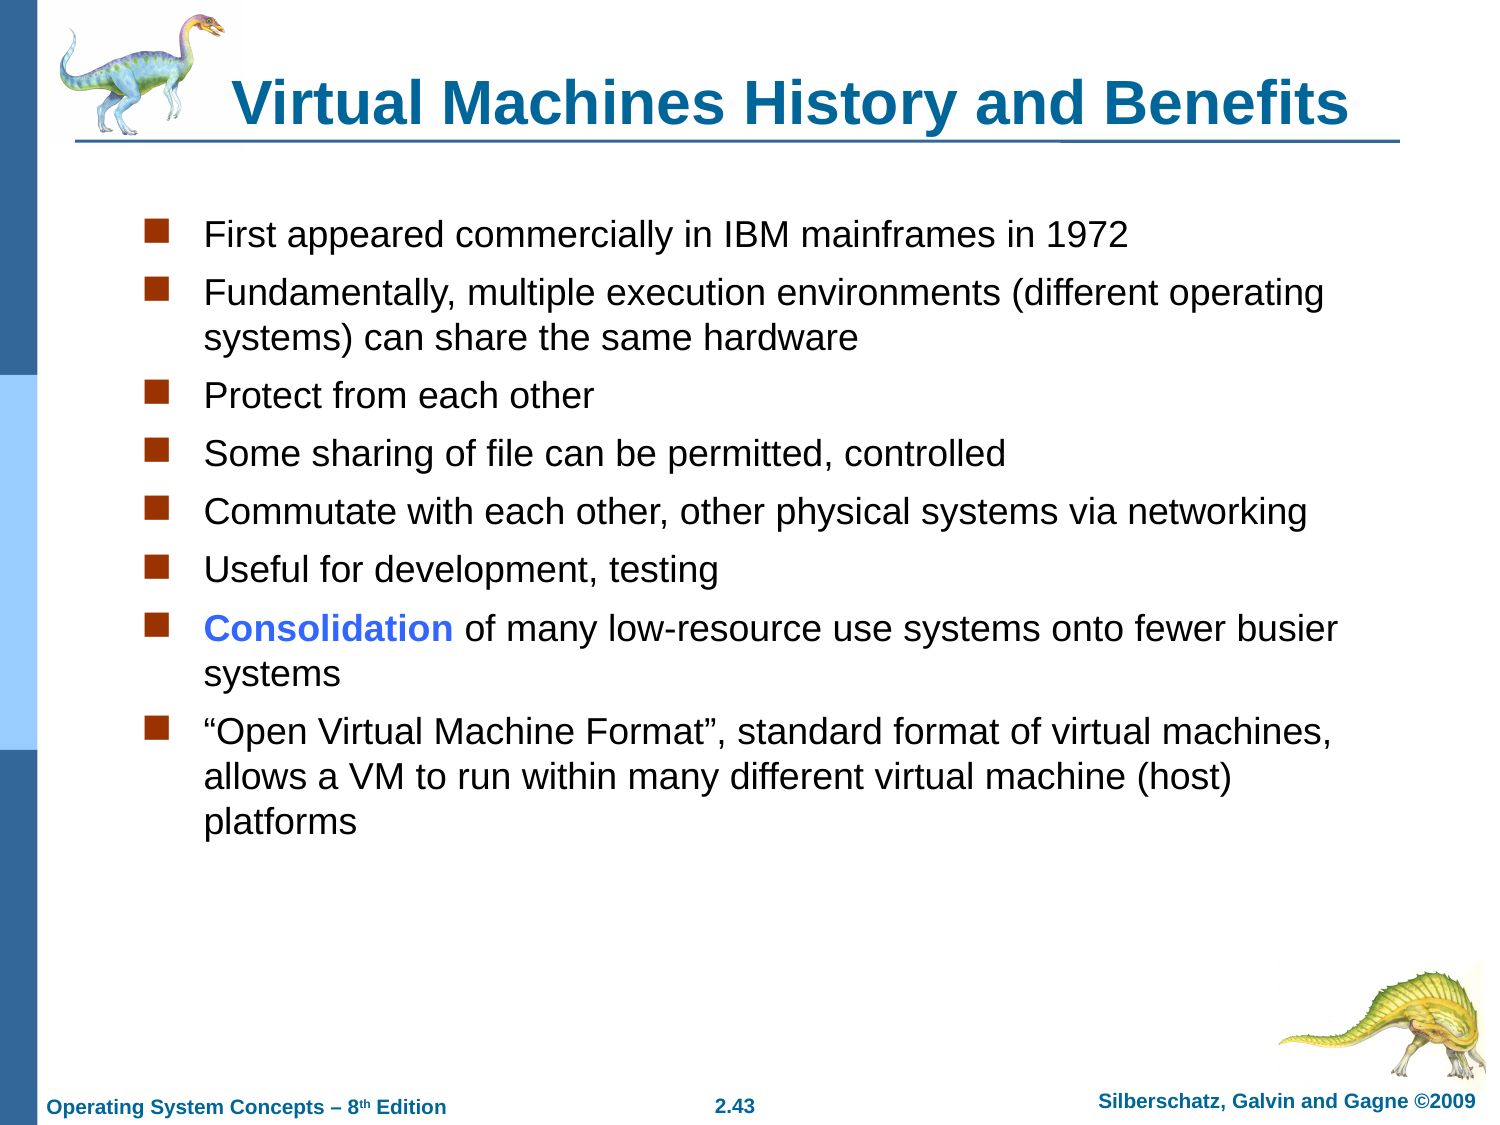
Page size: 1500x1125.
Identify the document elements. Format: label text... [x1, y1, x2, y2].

picture [1275, 959, 1486, 1090]
list First appeared commercially in IBM mainframes in 1972 Fundamentally, multiple execution environments (different operating systems) can share the same hardware Protect from each other Some sharing of file can be permitted, controlled Commutate with each other, other physical systems via networking Useful for development, testing Consolidation of many low-resource use systems onto fewer busier systems “Open Virtual Machine Format”, standard format of virtual machines, allows a VM to run within many different virtual machine (host) platforms [132, 202, 1392, 946]
title Virtual Machines History and Benefits [134, 49, 1449, 146]
picture [46, 0, 243, 149]
